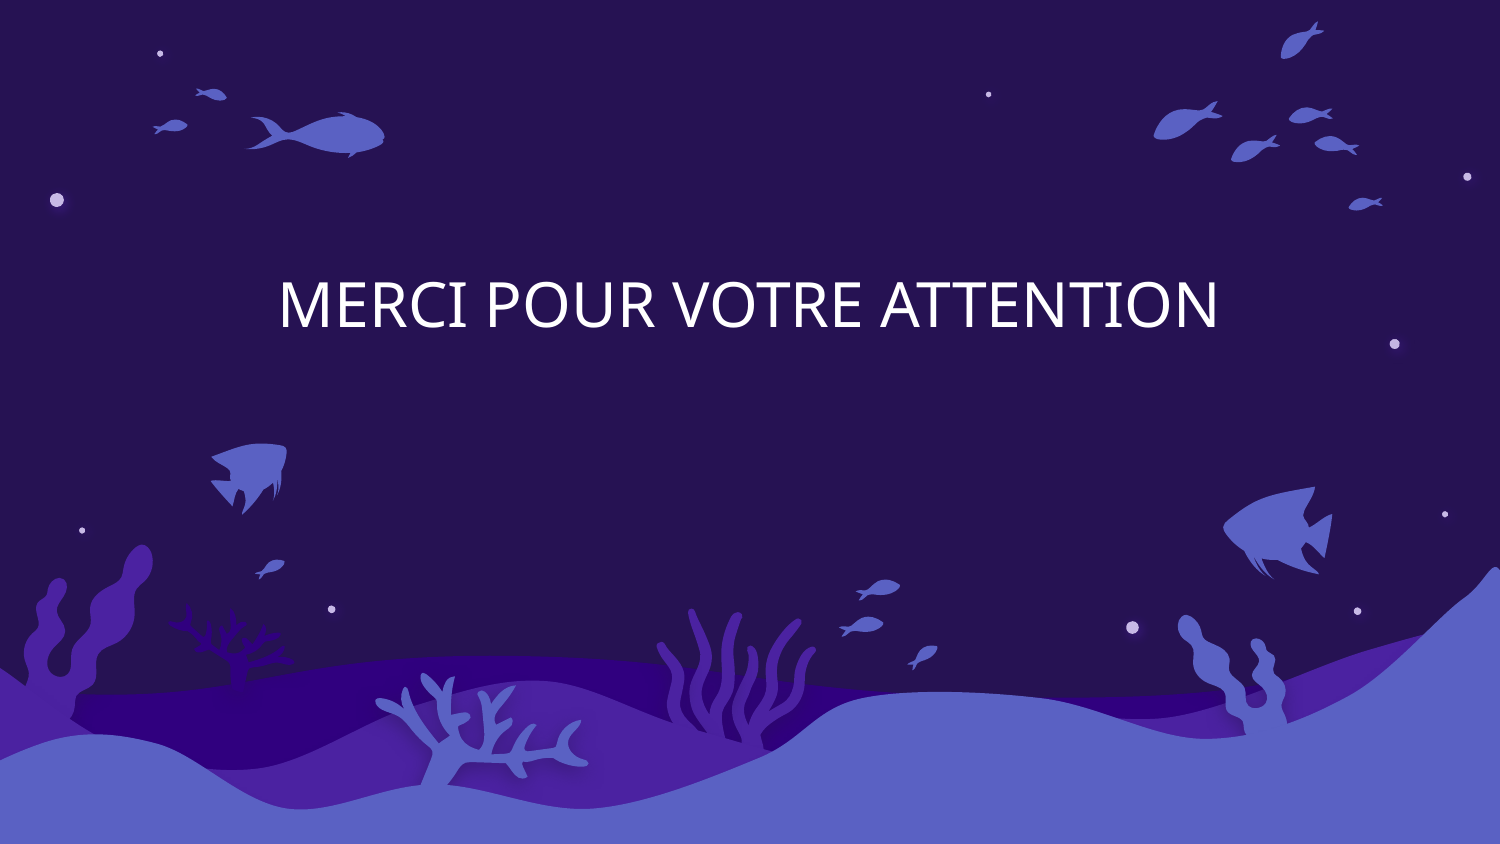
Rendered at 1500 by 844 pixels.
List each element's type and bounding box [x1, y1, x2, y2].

text_box [152, 21, 1384, 671]
